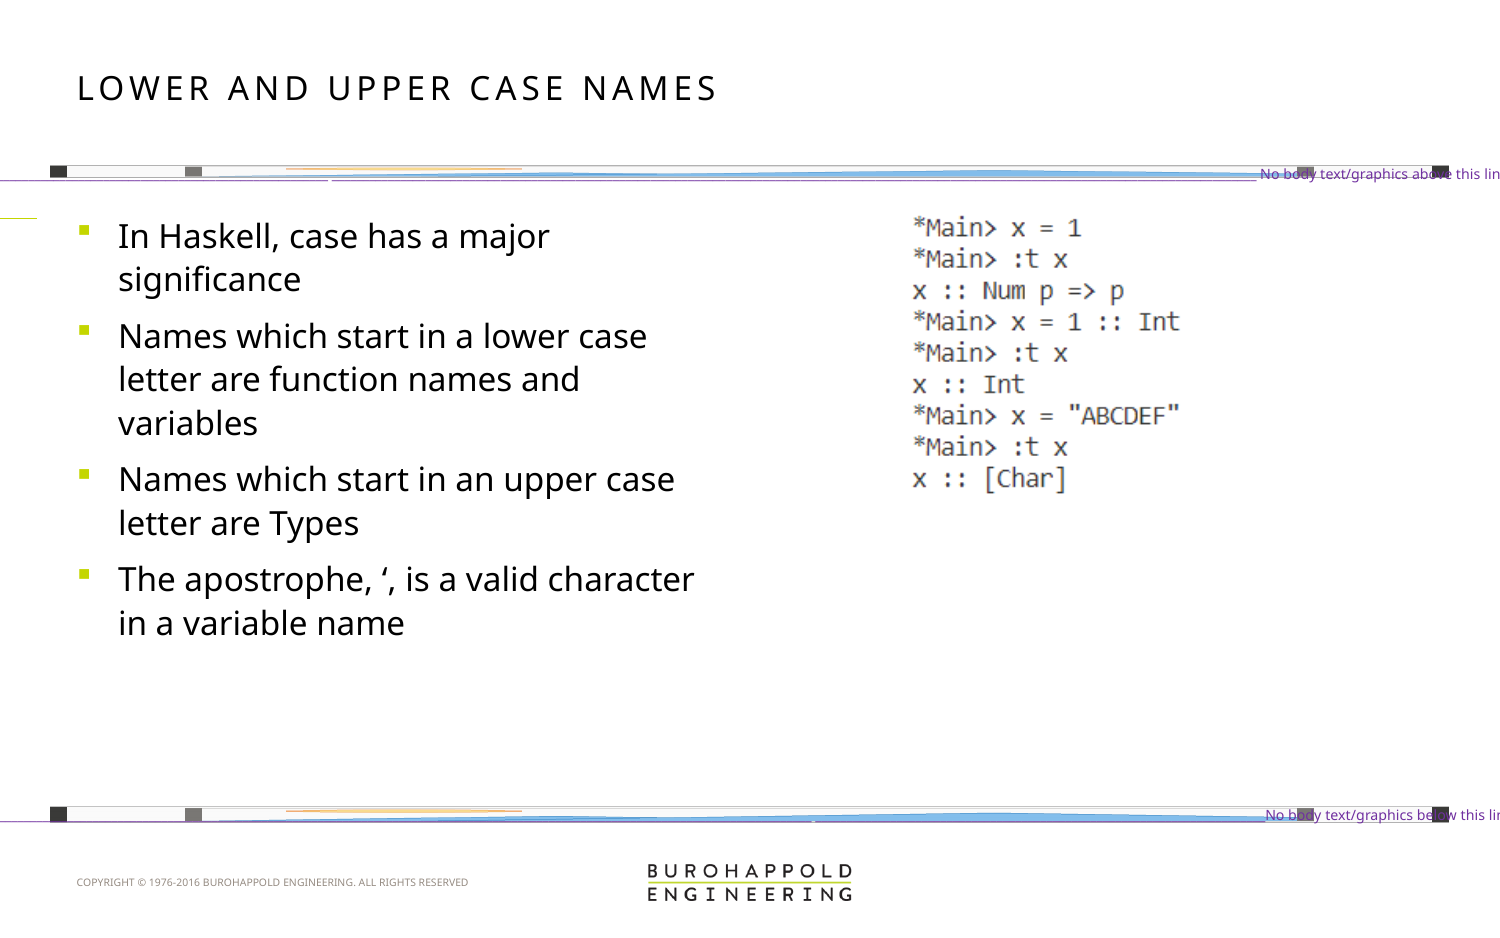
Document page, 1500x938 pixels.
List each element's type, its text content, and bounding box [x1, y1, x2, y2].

list In Haskell, case has a major significance Names which start in a lower case letter are function names and variables Names which start in an upper case letter are Types The apostrophe, ‘, is a valid character in a variable name [76, 210, 703, 805]
title Lower and Upper Case Names [76, 67, 975, 108]
picture [0, 806, 1500, 823]
picture [0, 164, 1500, 178]
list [898, 210, 1224, 497]
picture [631, 848, 868, 917]
